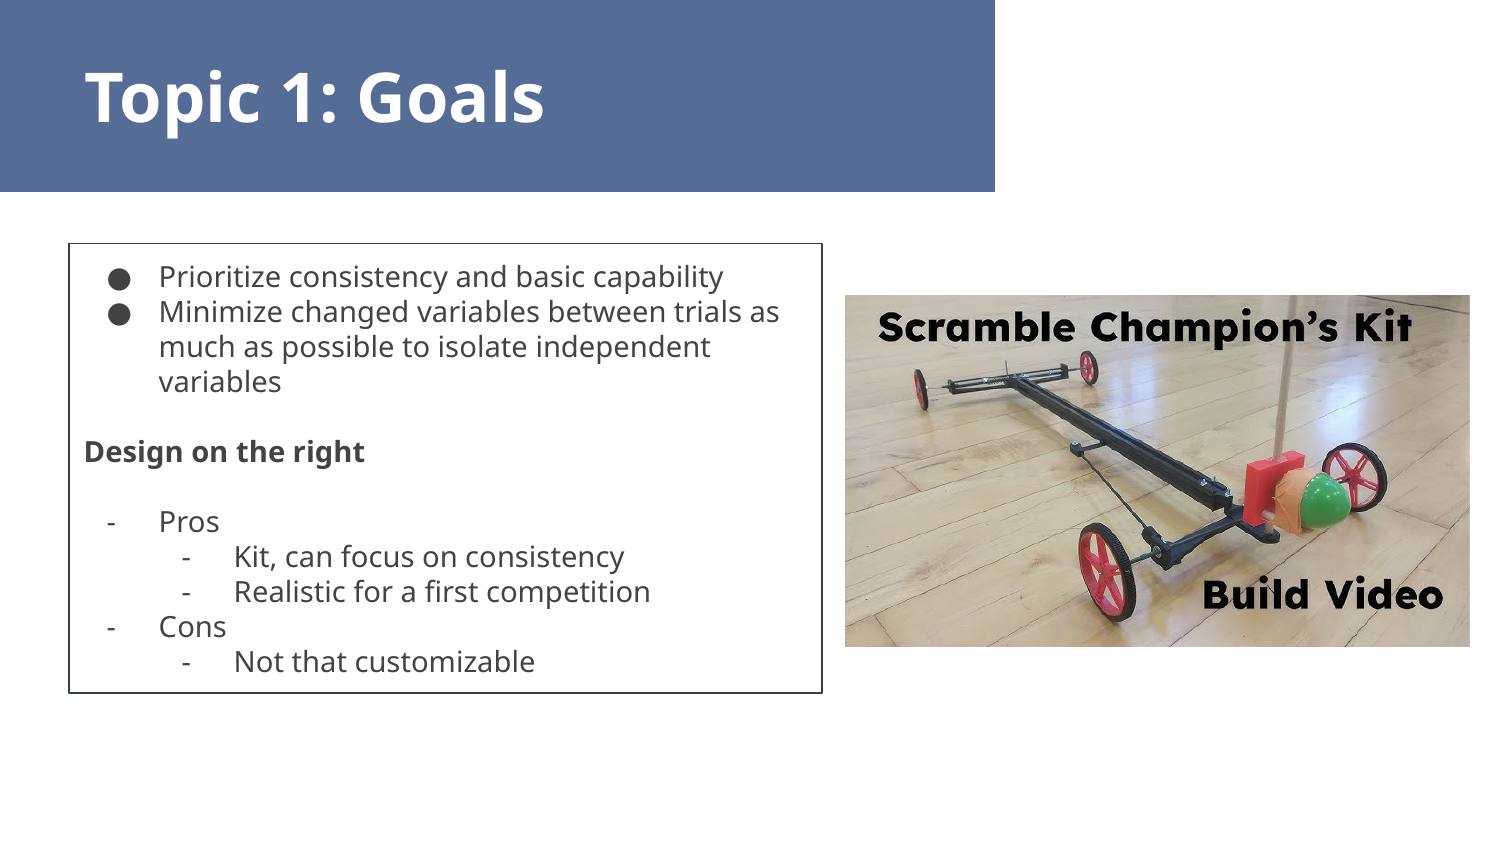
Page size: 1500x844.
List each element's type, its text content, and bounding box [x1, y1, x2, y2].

text_box Prioritize consistency and basic capability Minimize changed variables between trials as much as possible to isolate independent variables Design on the right Pros Kit, can focus on consistency Realistic for a first competition Cons Not that customizable [68, 243, 823, 694]
text_box [0, 0, 995, 192]
title Topic 1: Goals [69, 39, 824, 211]
picture [845, 295, 1470, 647]
